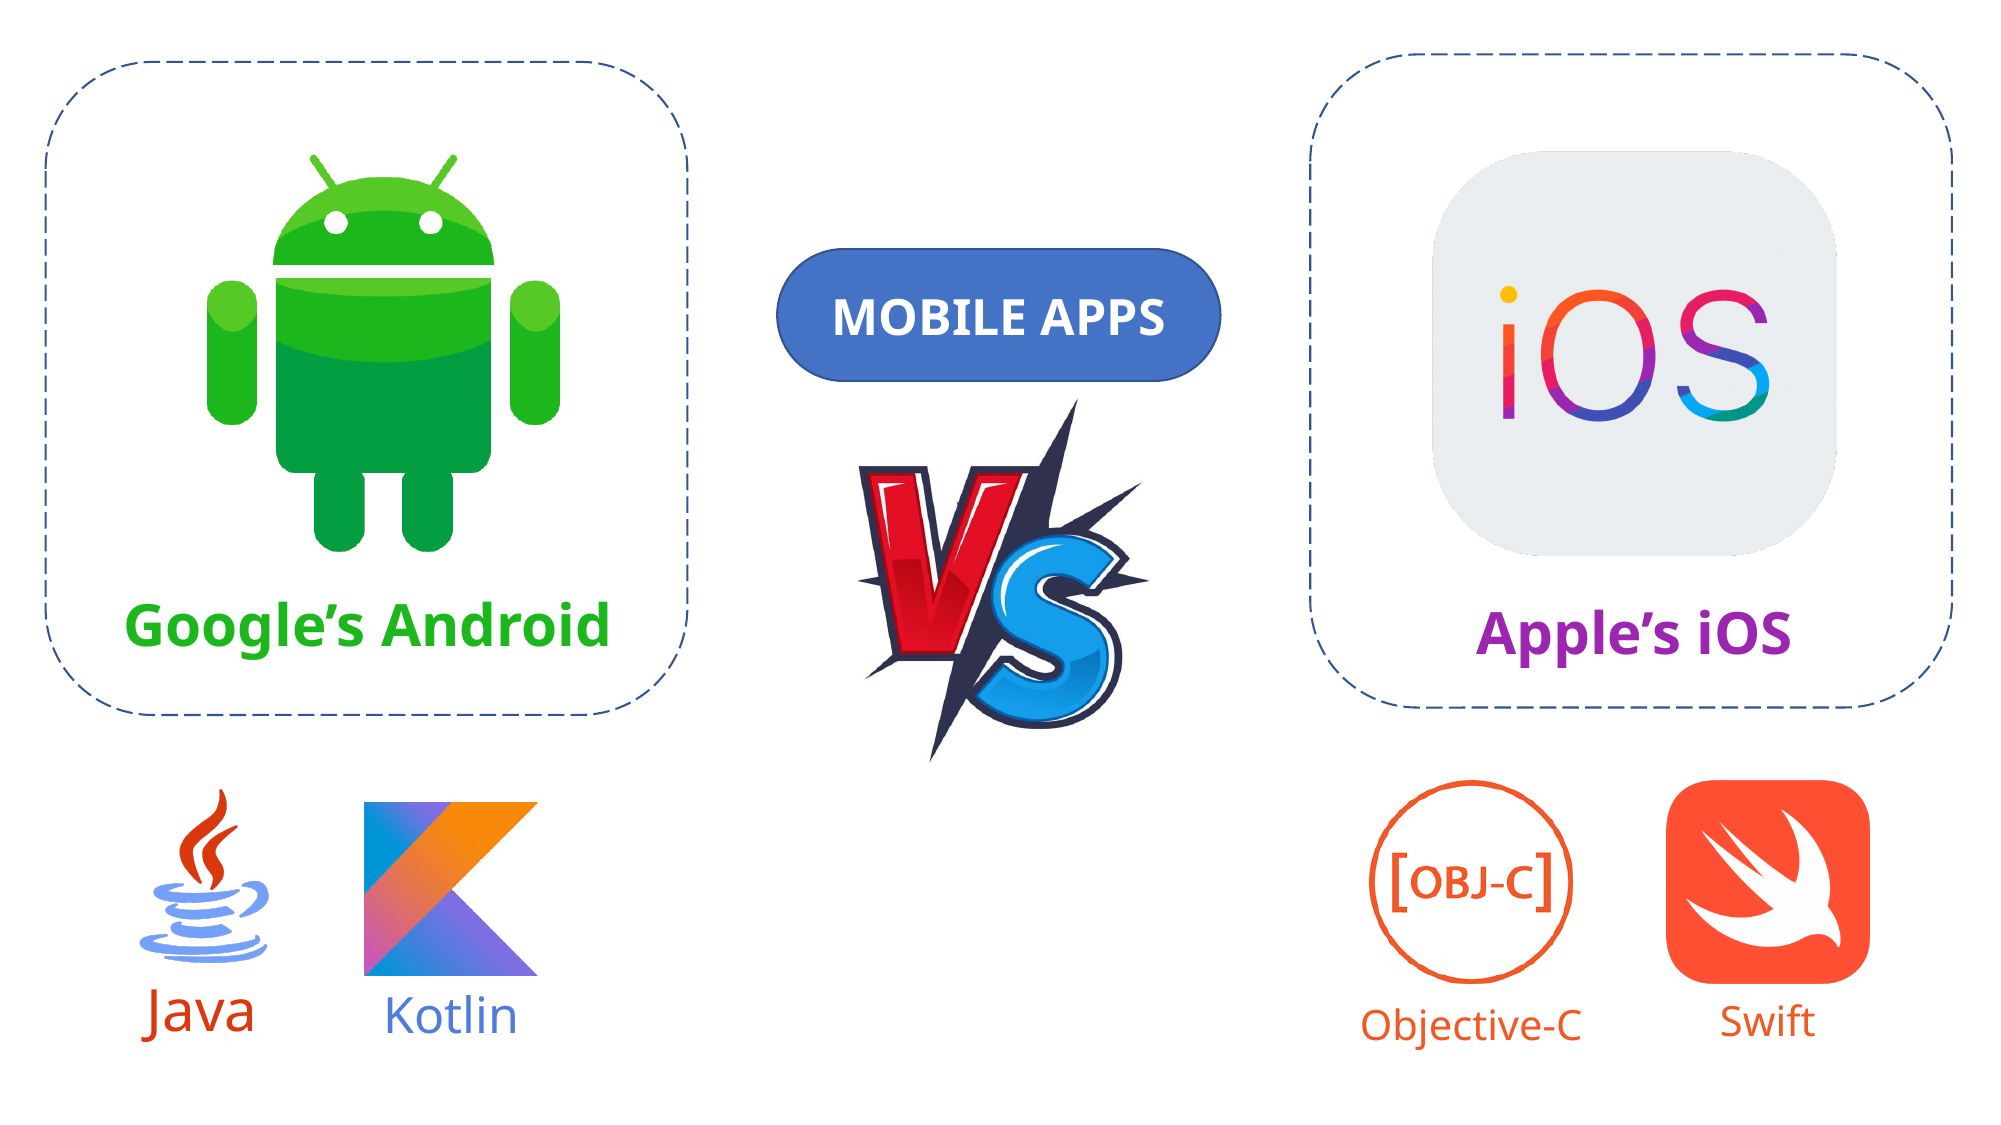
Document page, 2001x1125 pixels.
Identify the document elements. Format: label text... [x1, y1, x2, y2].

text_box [115, 780, 1966, 1058]
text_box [1269, 54, 2000, 708]
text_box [2, 61, 734, 715]
picture [730, 311, 1269, 780]
text_box MOBILE APPS [776, 248, 1222, 311]
